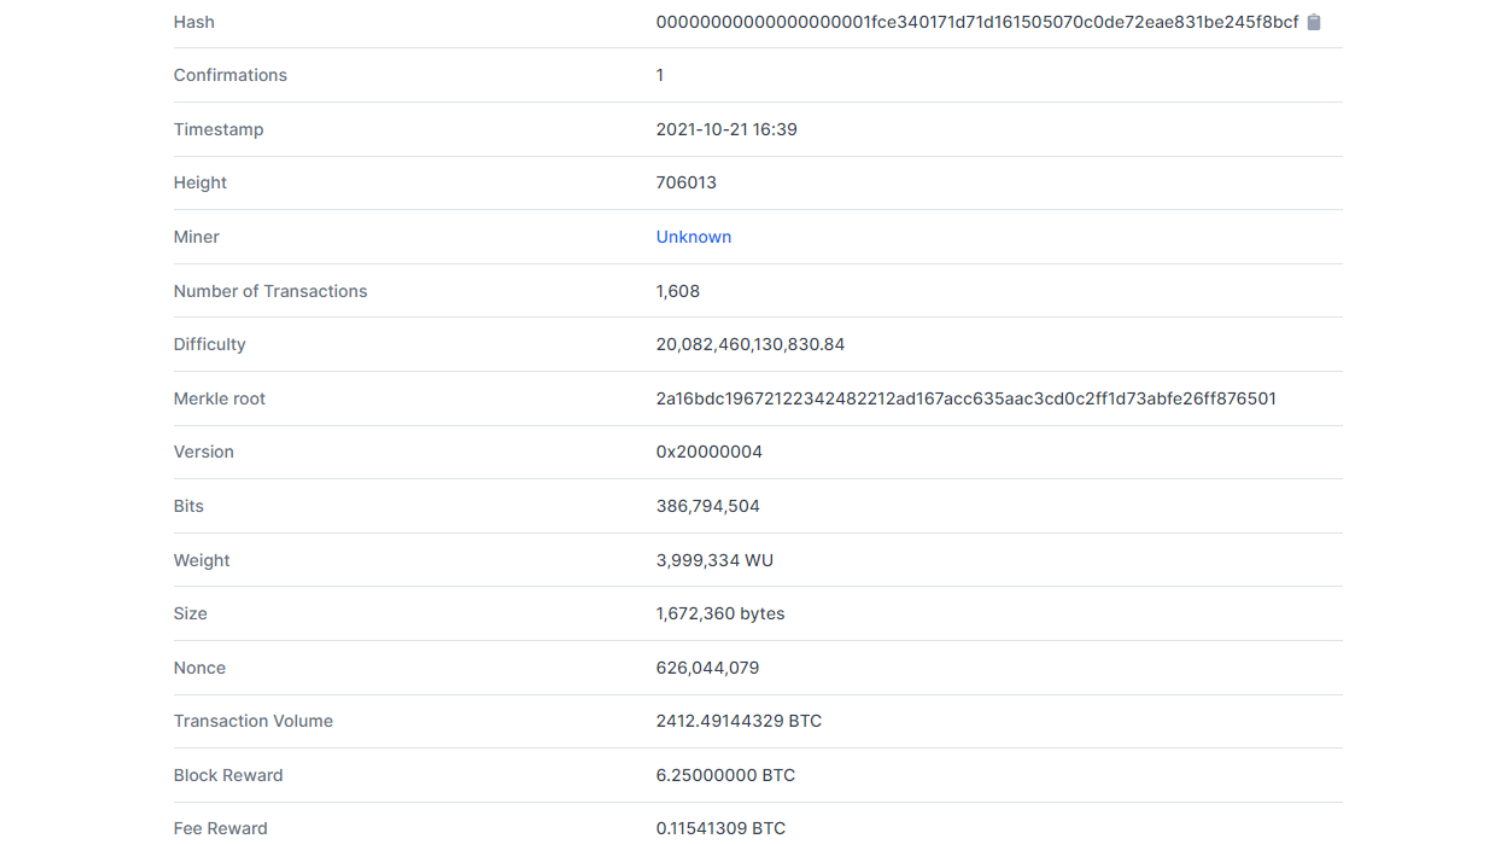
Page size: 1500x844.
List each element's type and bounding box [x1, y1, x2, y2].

picture [156, 0, 1344, 844]
